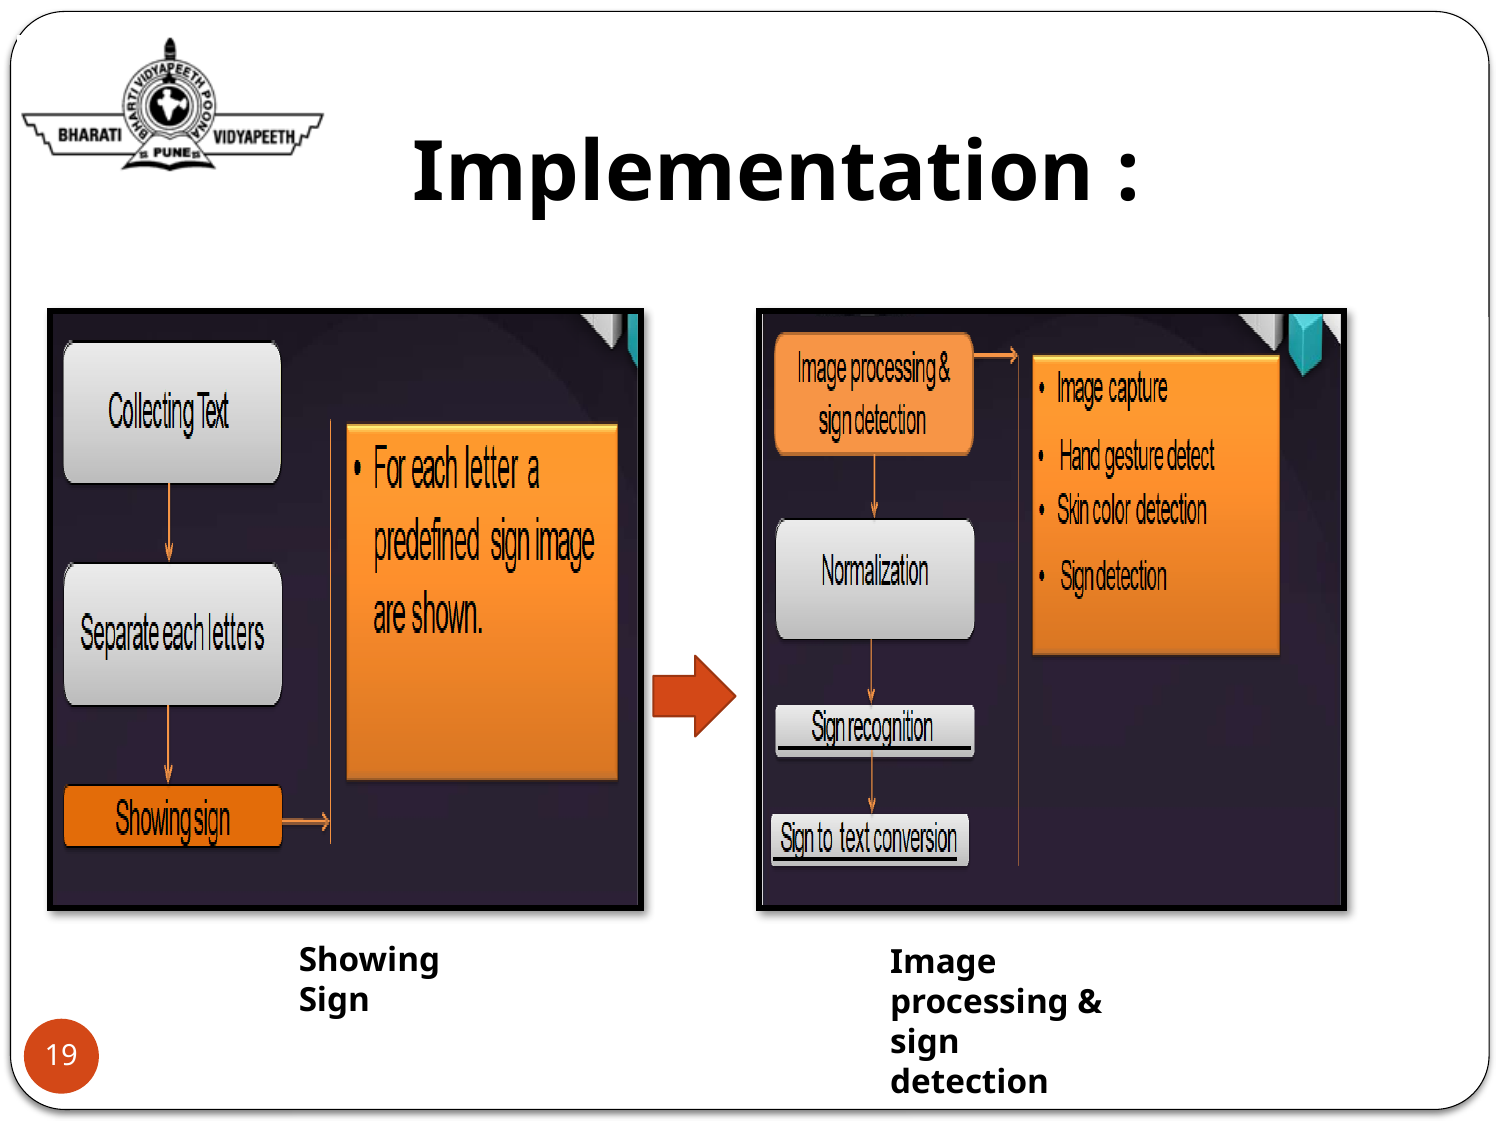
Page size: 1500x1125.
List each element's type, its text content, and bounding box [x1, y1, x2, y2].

picture [17, 35, 329, 176]
slide_number 19 [23, 1018, 99, 1094]
picture [761, 314, 1341, 906]
text_box Image processing & sign detection [875, 932, 1128, 1108]
text_box [652, 654, 737, 738]
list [52, 314, 639, 906]
text_box Showing Sign [284, 930, 531, 1026]
title Implementation : [150, 45, 1425, 233]
